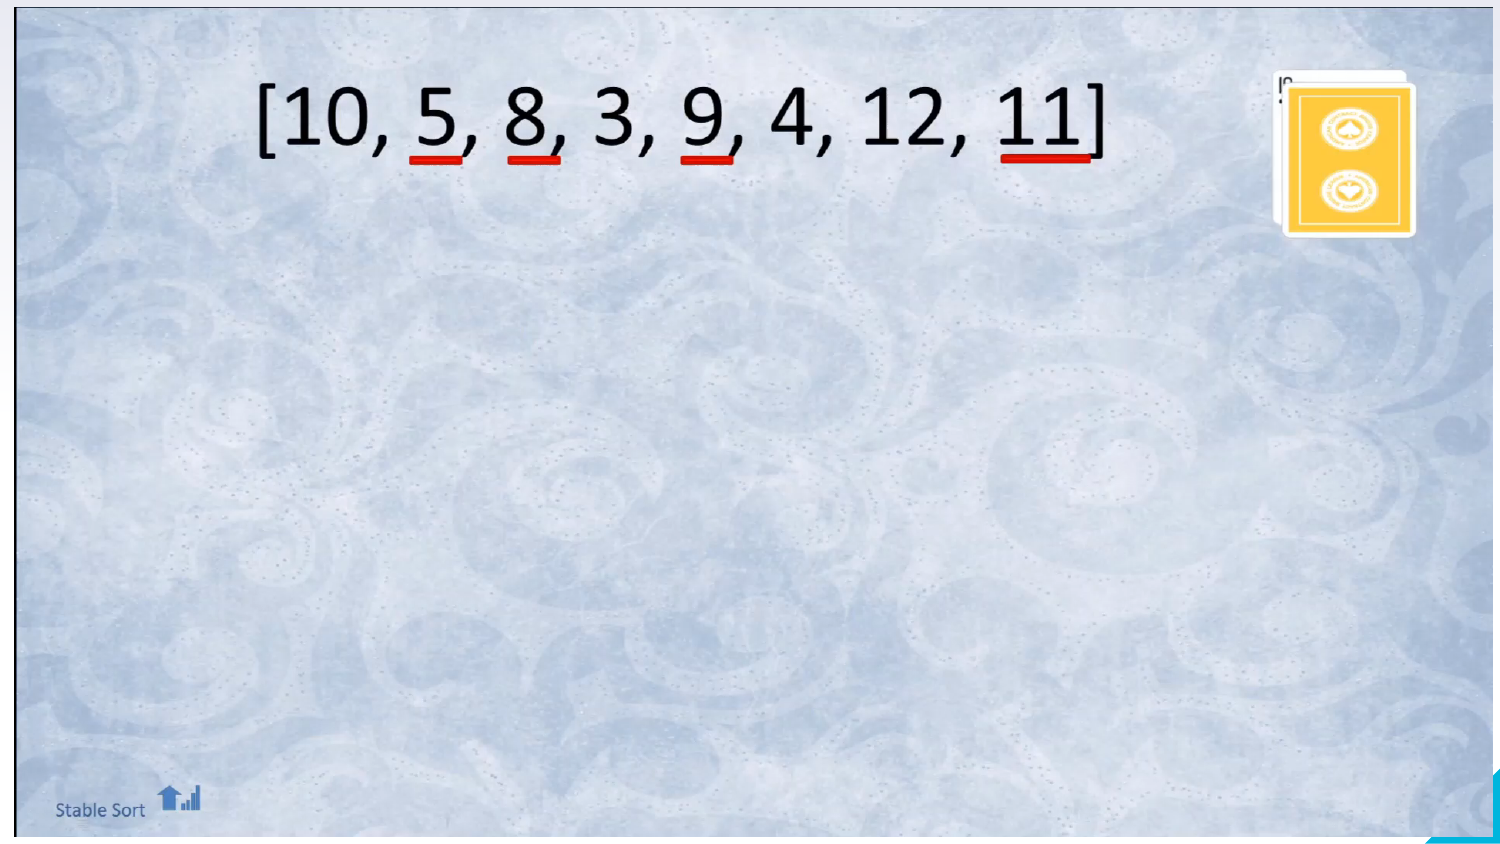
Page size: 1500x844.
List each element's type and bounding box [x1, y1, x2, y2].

text_box [13, 5, 1494, 838]
